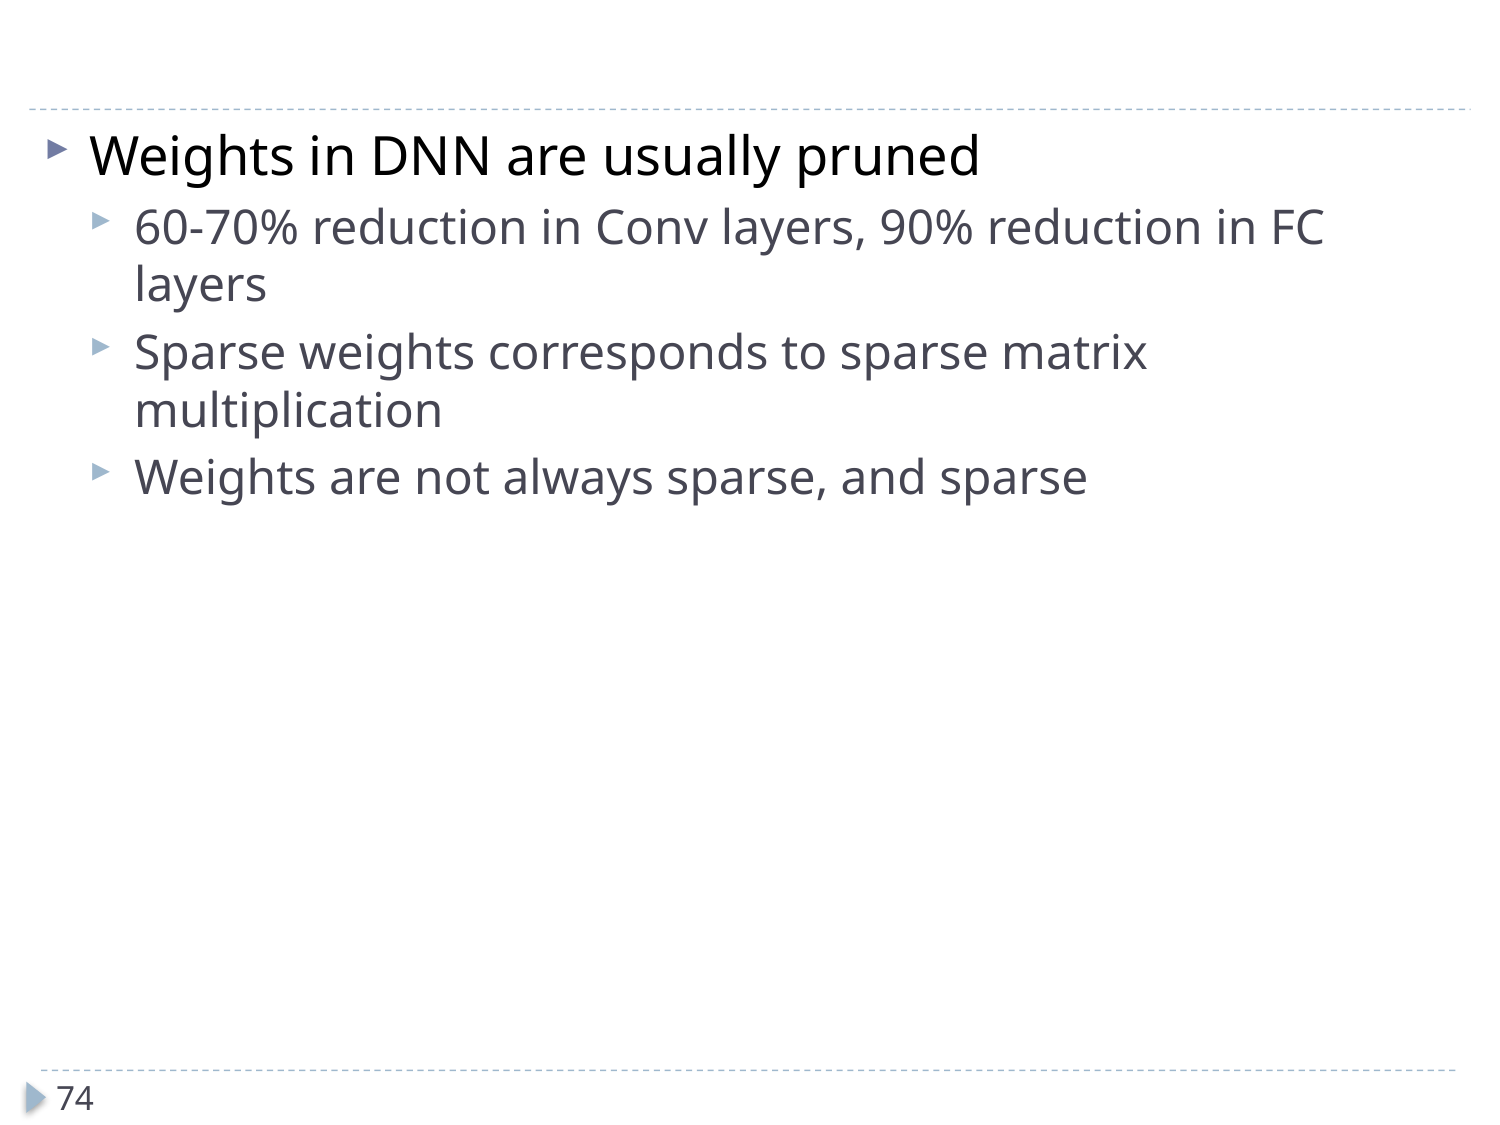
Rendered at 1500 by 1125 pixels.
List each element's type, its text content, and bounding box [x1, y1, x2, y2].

slide_number 74 [41, 1069, 367, 1117]
list Weights in DNN are usually pruned 60-70% reduction in Conv layers, 90% reduction in FC layers Sparse weights corresponds to sparse matrix multiplication Weights are not always sparse, and sparse [29, 113, 1471, 1059]
